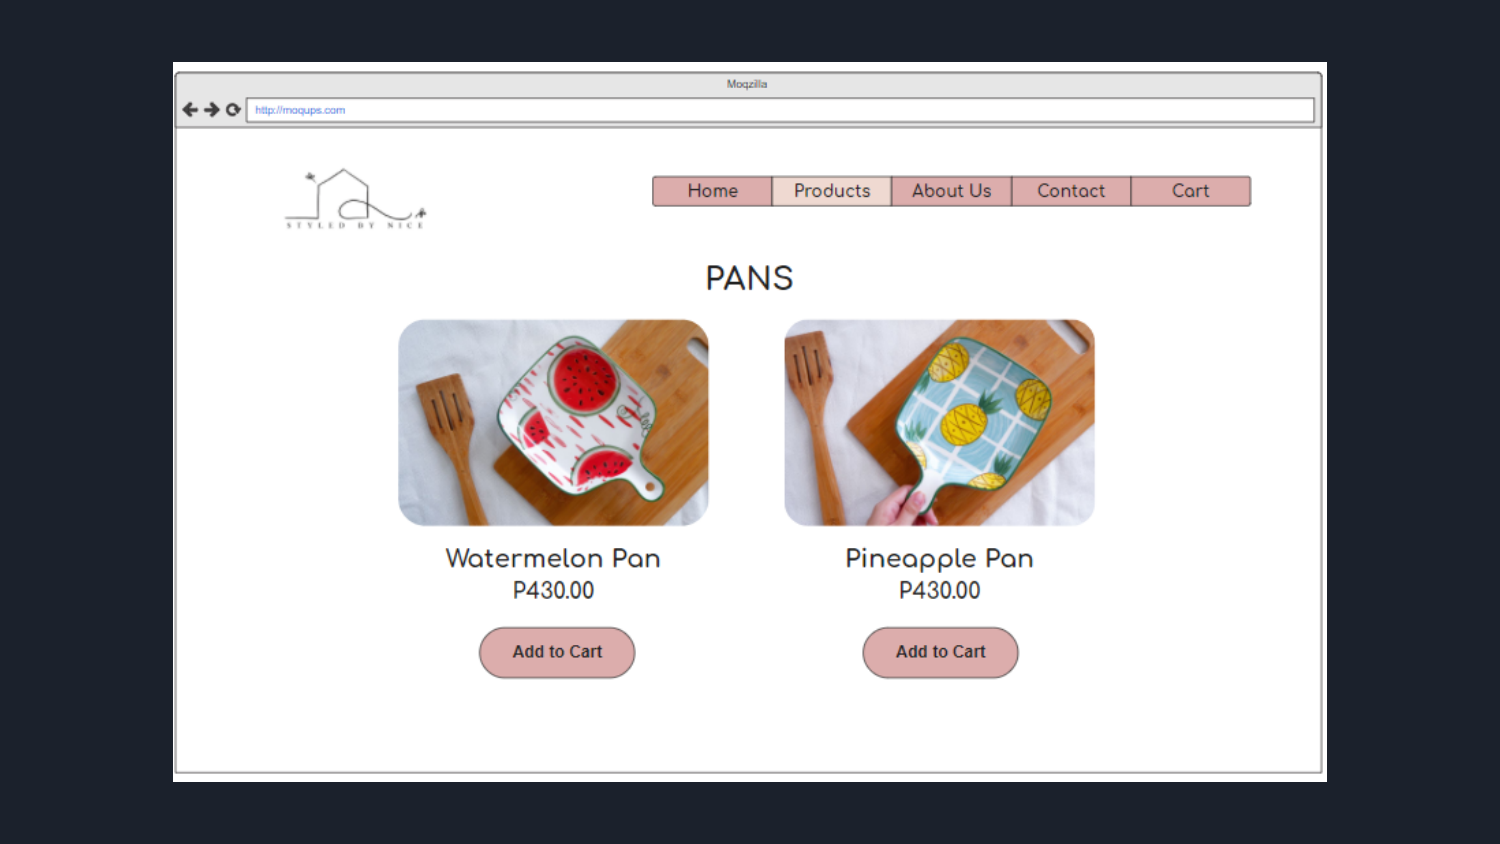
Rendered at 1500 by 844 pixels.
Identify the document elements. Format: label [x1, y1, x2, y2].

picture [172, 61, 1327, 782]
